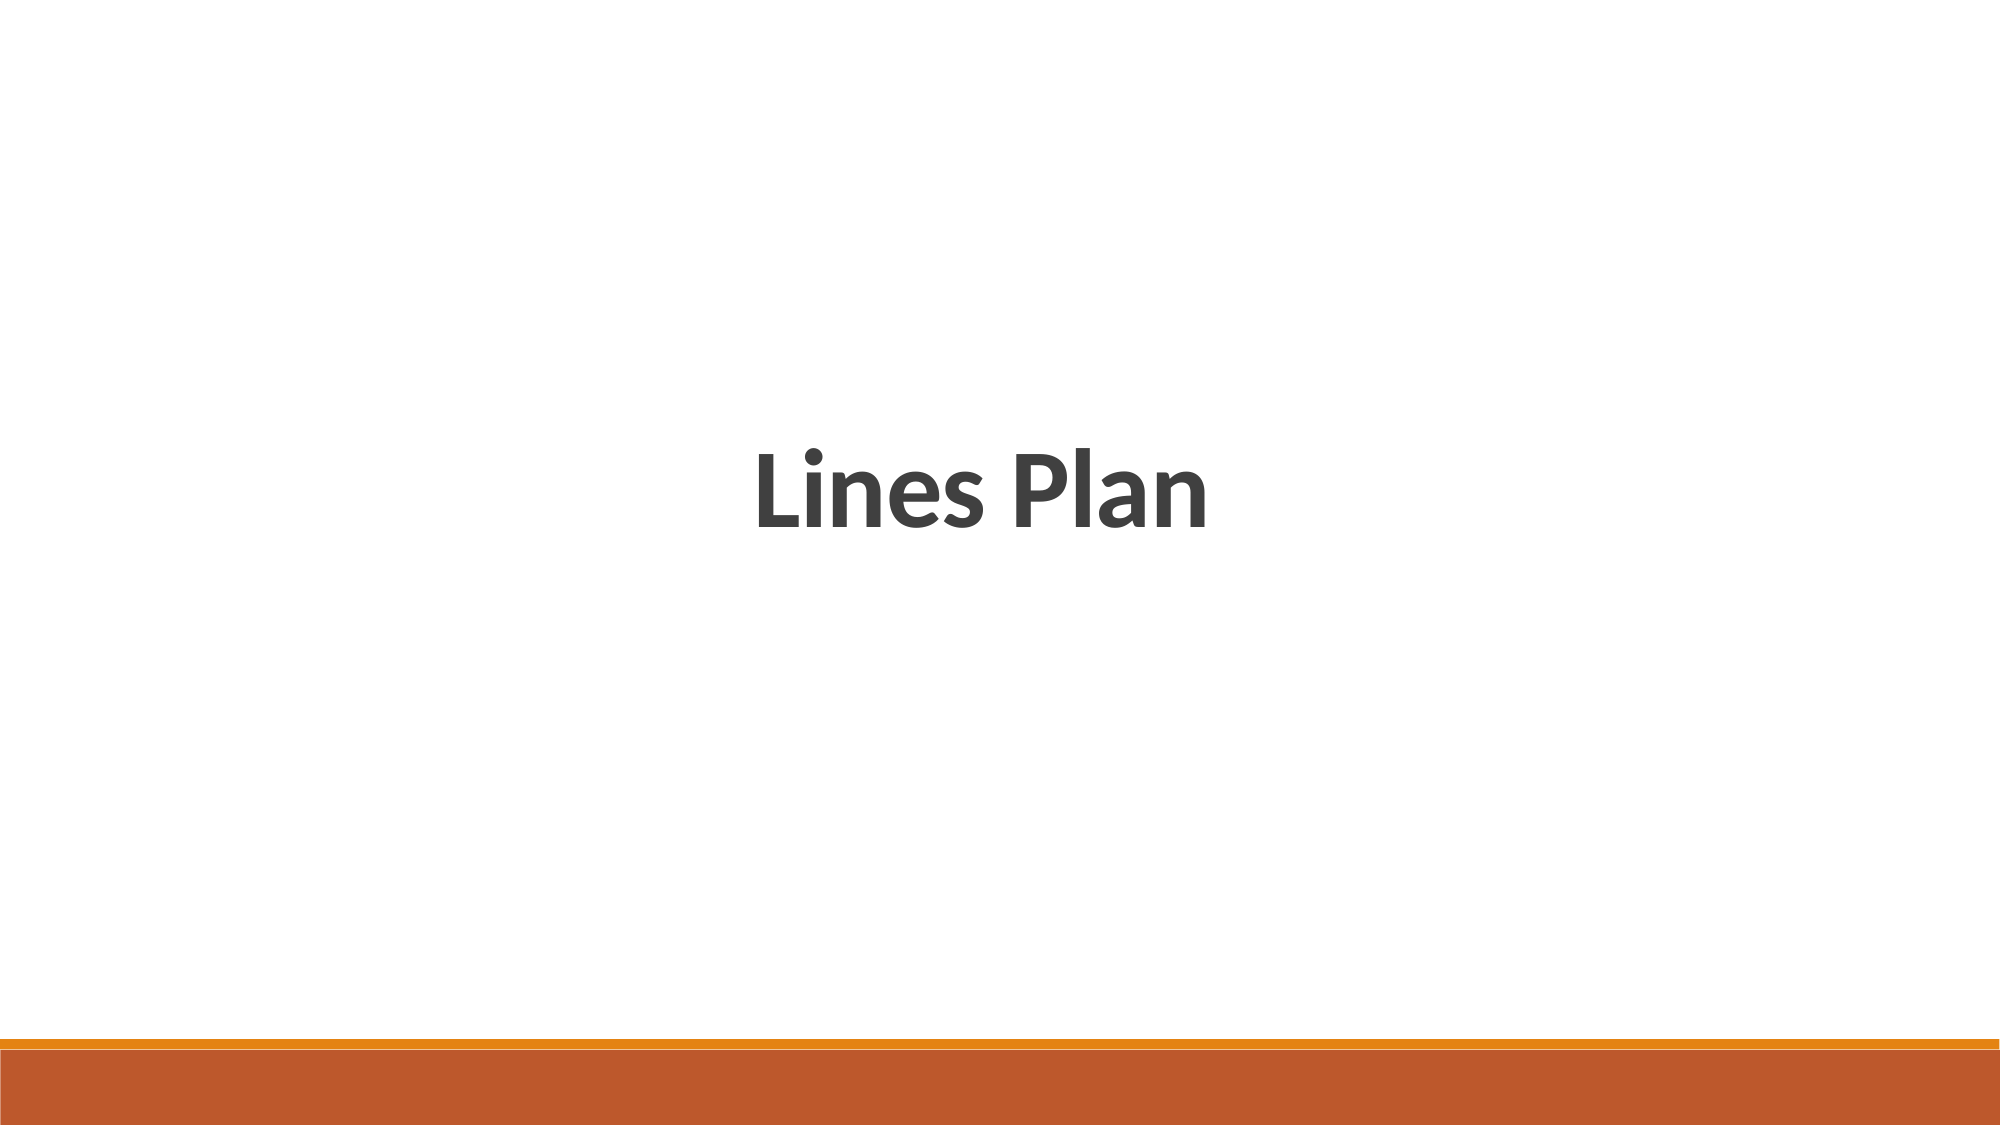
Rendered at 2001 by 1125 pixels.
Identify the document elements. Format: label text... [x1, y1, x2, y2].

text_box Lines Plan [156, 428, 1807, 667]
